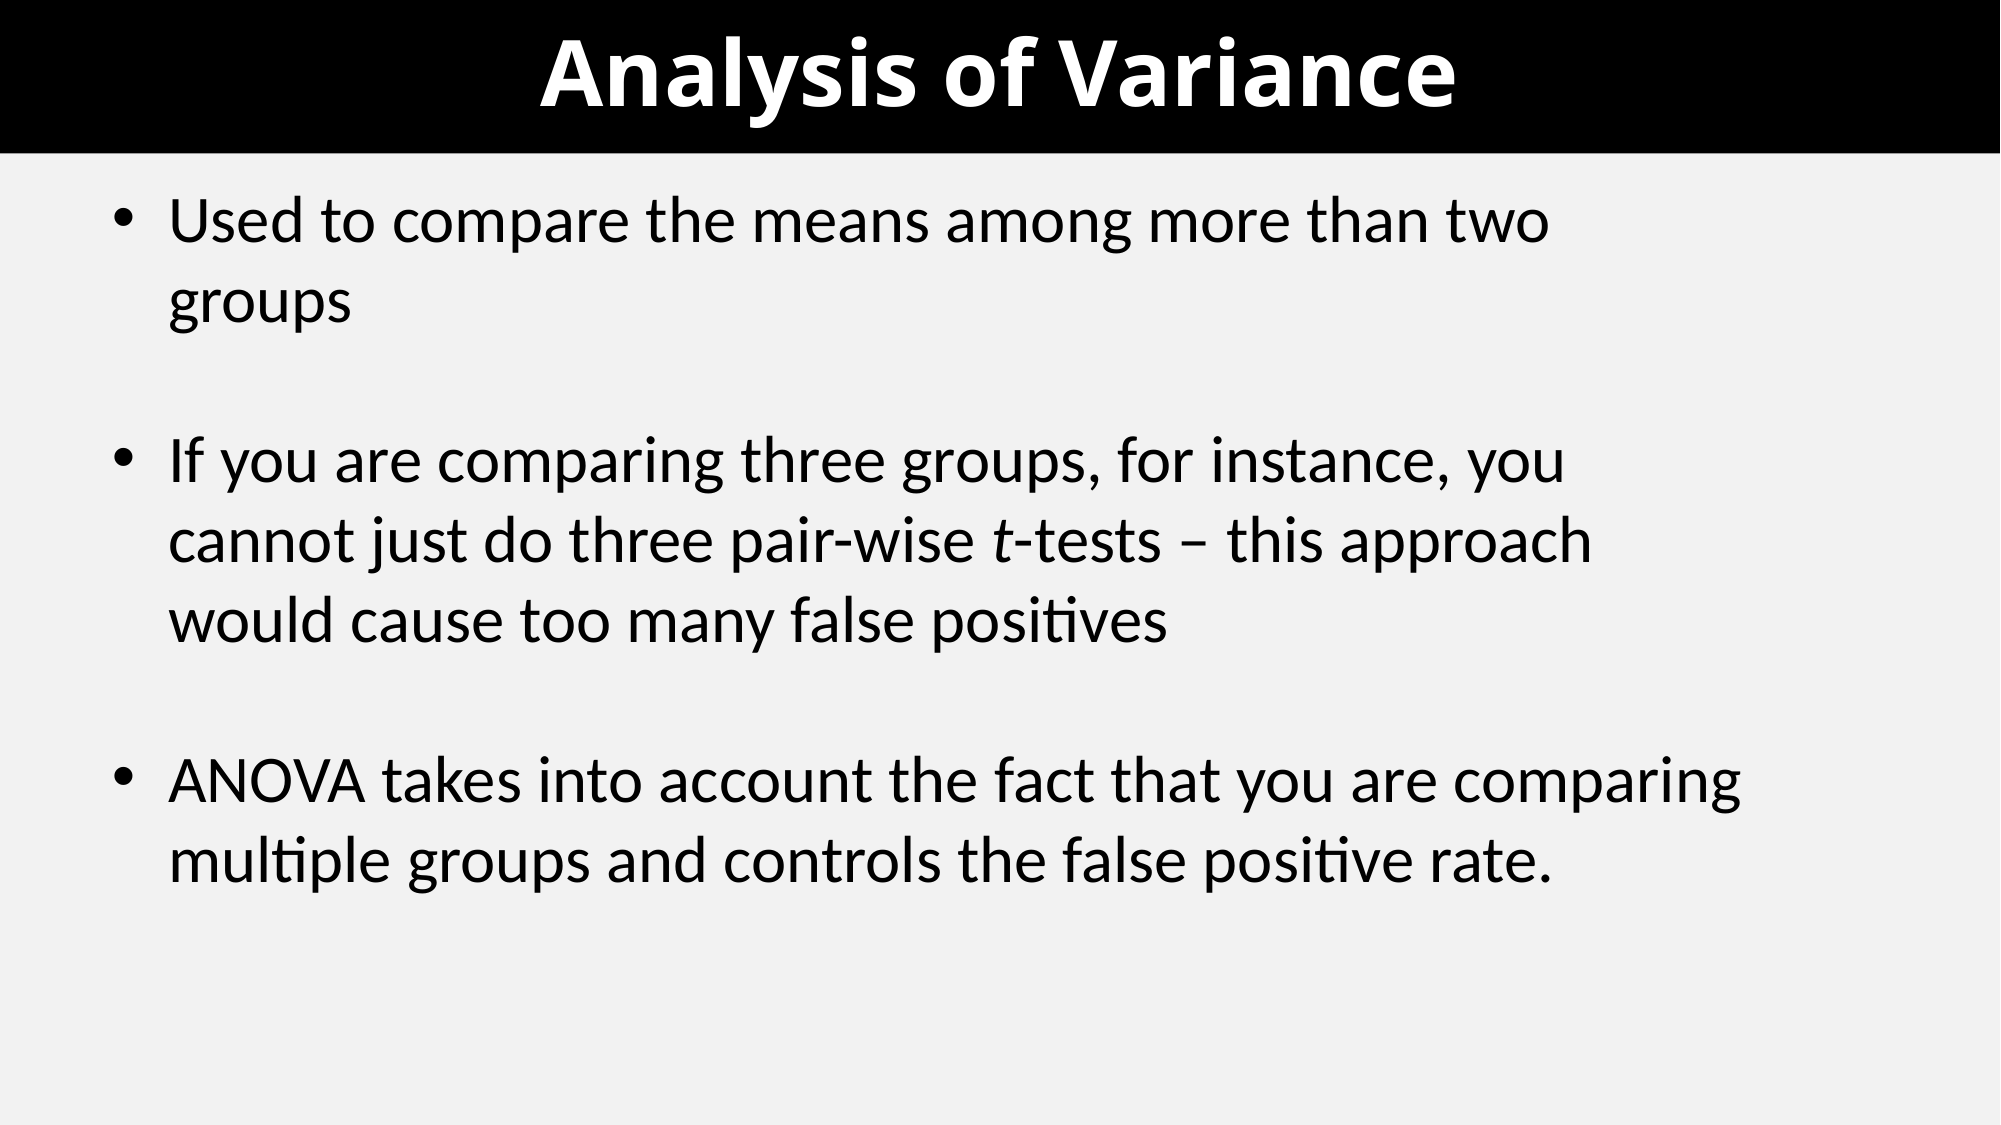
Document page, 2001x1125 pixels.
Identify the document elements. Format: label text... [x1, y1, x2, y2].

title Analysis of Variance [0, 0, 2000, 154]
text_box Used to compare the means among more than two groups If you are comparing three groups, for instance, you cannot just do three pair-wise t-tests – this approach would cause too many false positives ANOVA takes into account the fact that you are comparing multiple groups and controls the false positive rate. [97, 168, 1775, 904]
